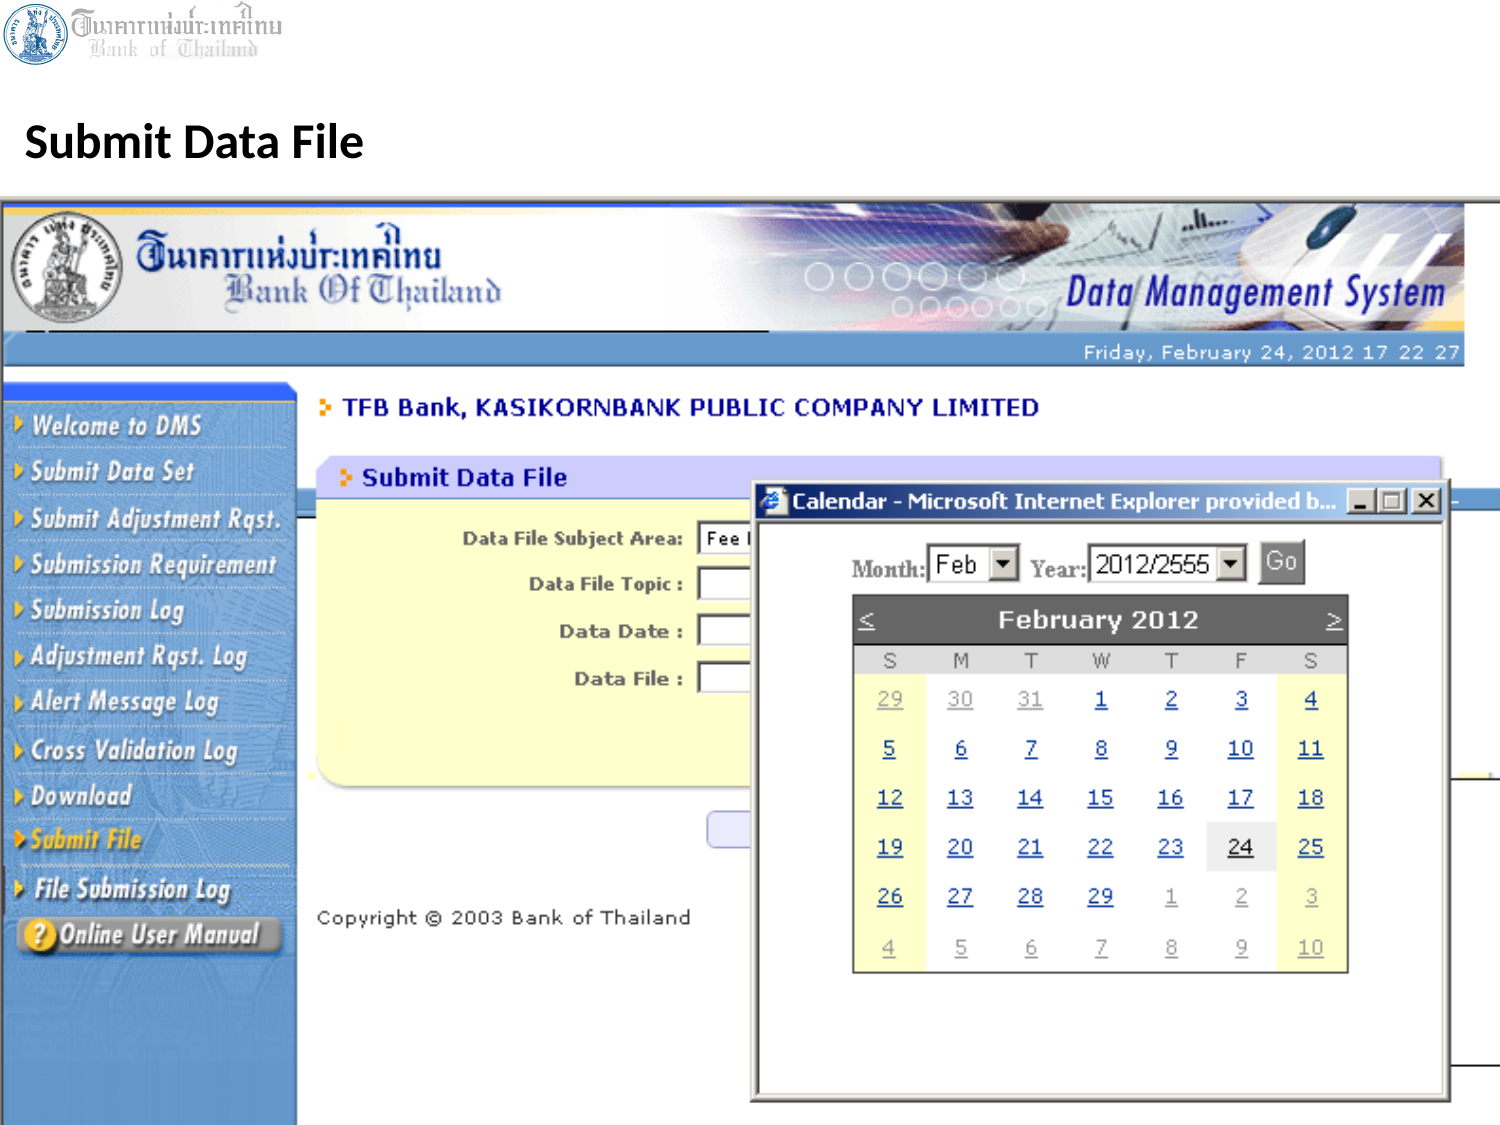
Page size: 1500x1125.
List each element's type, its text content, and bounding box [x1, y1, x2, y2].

text_box Submit Data File [0, 107, 495, 195]
picture [0, 196, 1500, 1125]
picture [3, 0, 288, 66]
